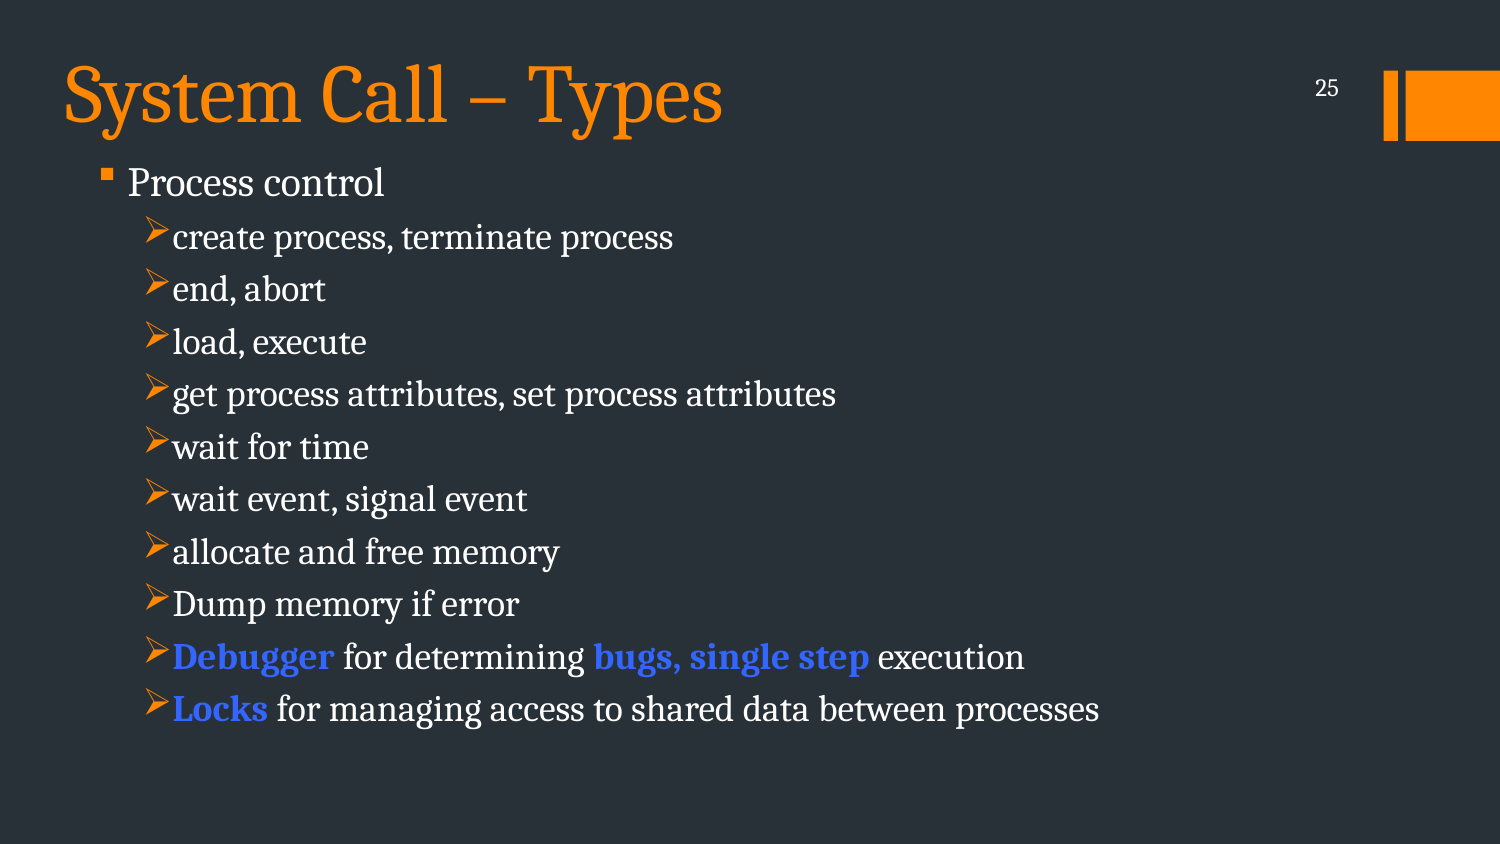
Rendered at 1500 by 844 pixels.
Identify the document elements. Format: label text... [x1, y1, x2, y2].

slide_number 25 [1199, 67, 1355, 105]
list Process control create process, terminate process end, abort load, execute get process attributes, set process attributes wait for time wait event, signal event allocate and free memory Dump memory if error Debugger for determining bugs, single step execution Locks for managing access to shared data between processes [75, 146, 1495, 782]
title System Call – Types [50, 21, 1375, 147]
